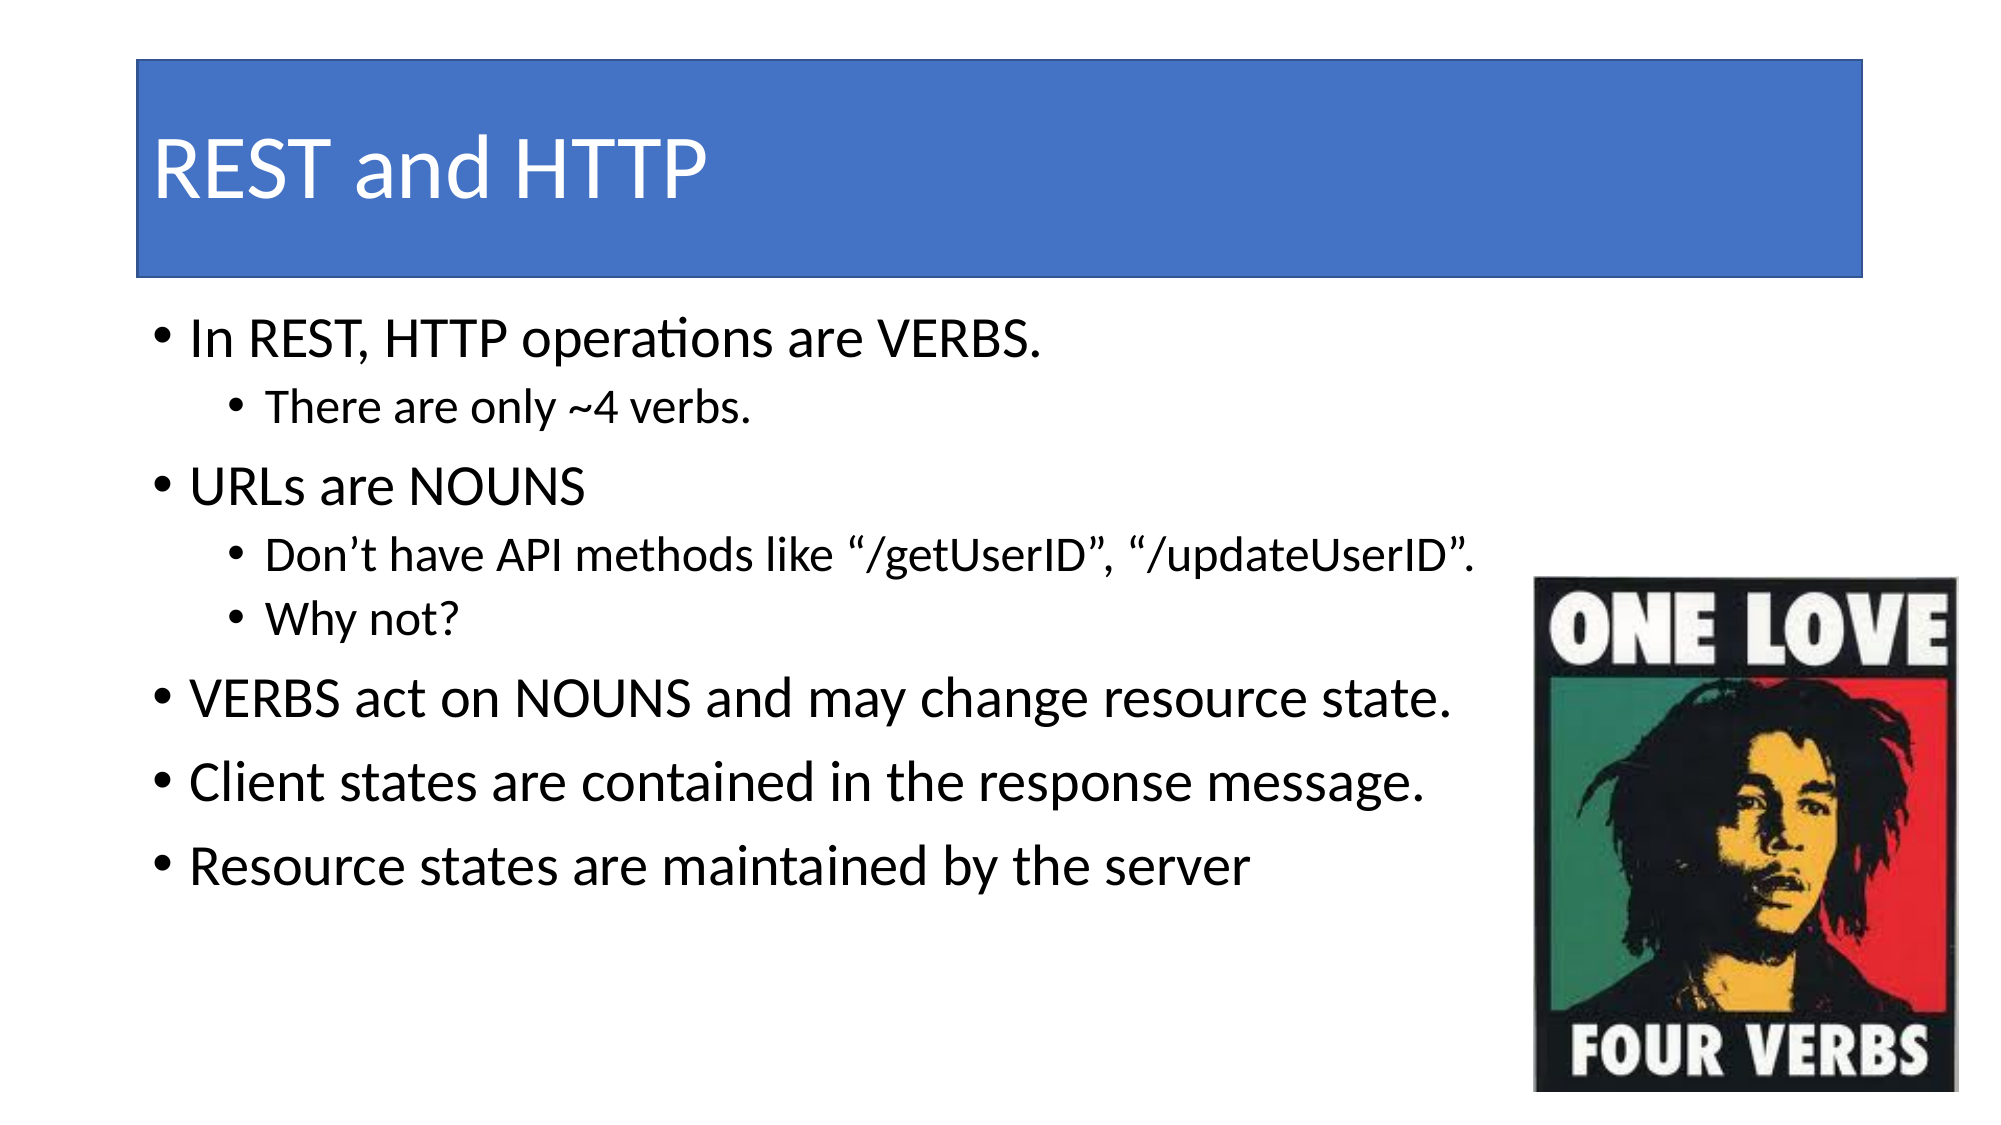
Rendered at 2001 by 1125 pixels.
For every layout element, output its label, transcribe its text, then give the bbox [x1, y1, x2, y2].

list In REST, HTTP operations are VERBS. There are only ~4 verbs. URLs are NOUNS Don’t have API methods like “/getUserID”, “/updateUserID”. Why not? VERBS act on NOUNS and may change resource state. Client states are contained in the response message. Resource states are maintained by the server [136, 298, 1863, 1014]
title REST and HTTP [136, 59, 1863, 278]
picture [1533, 576, 1959, 1092]
